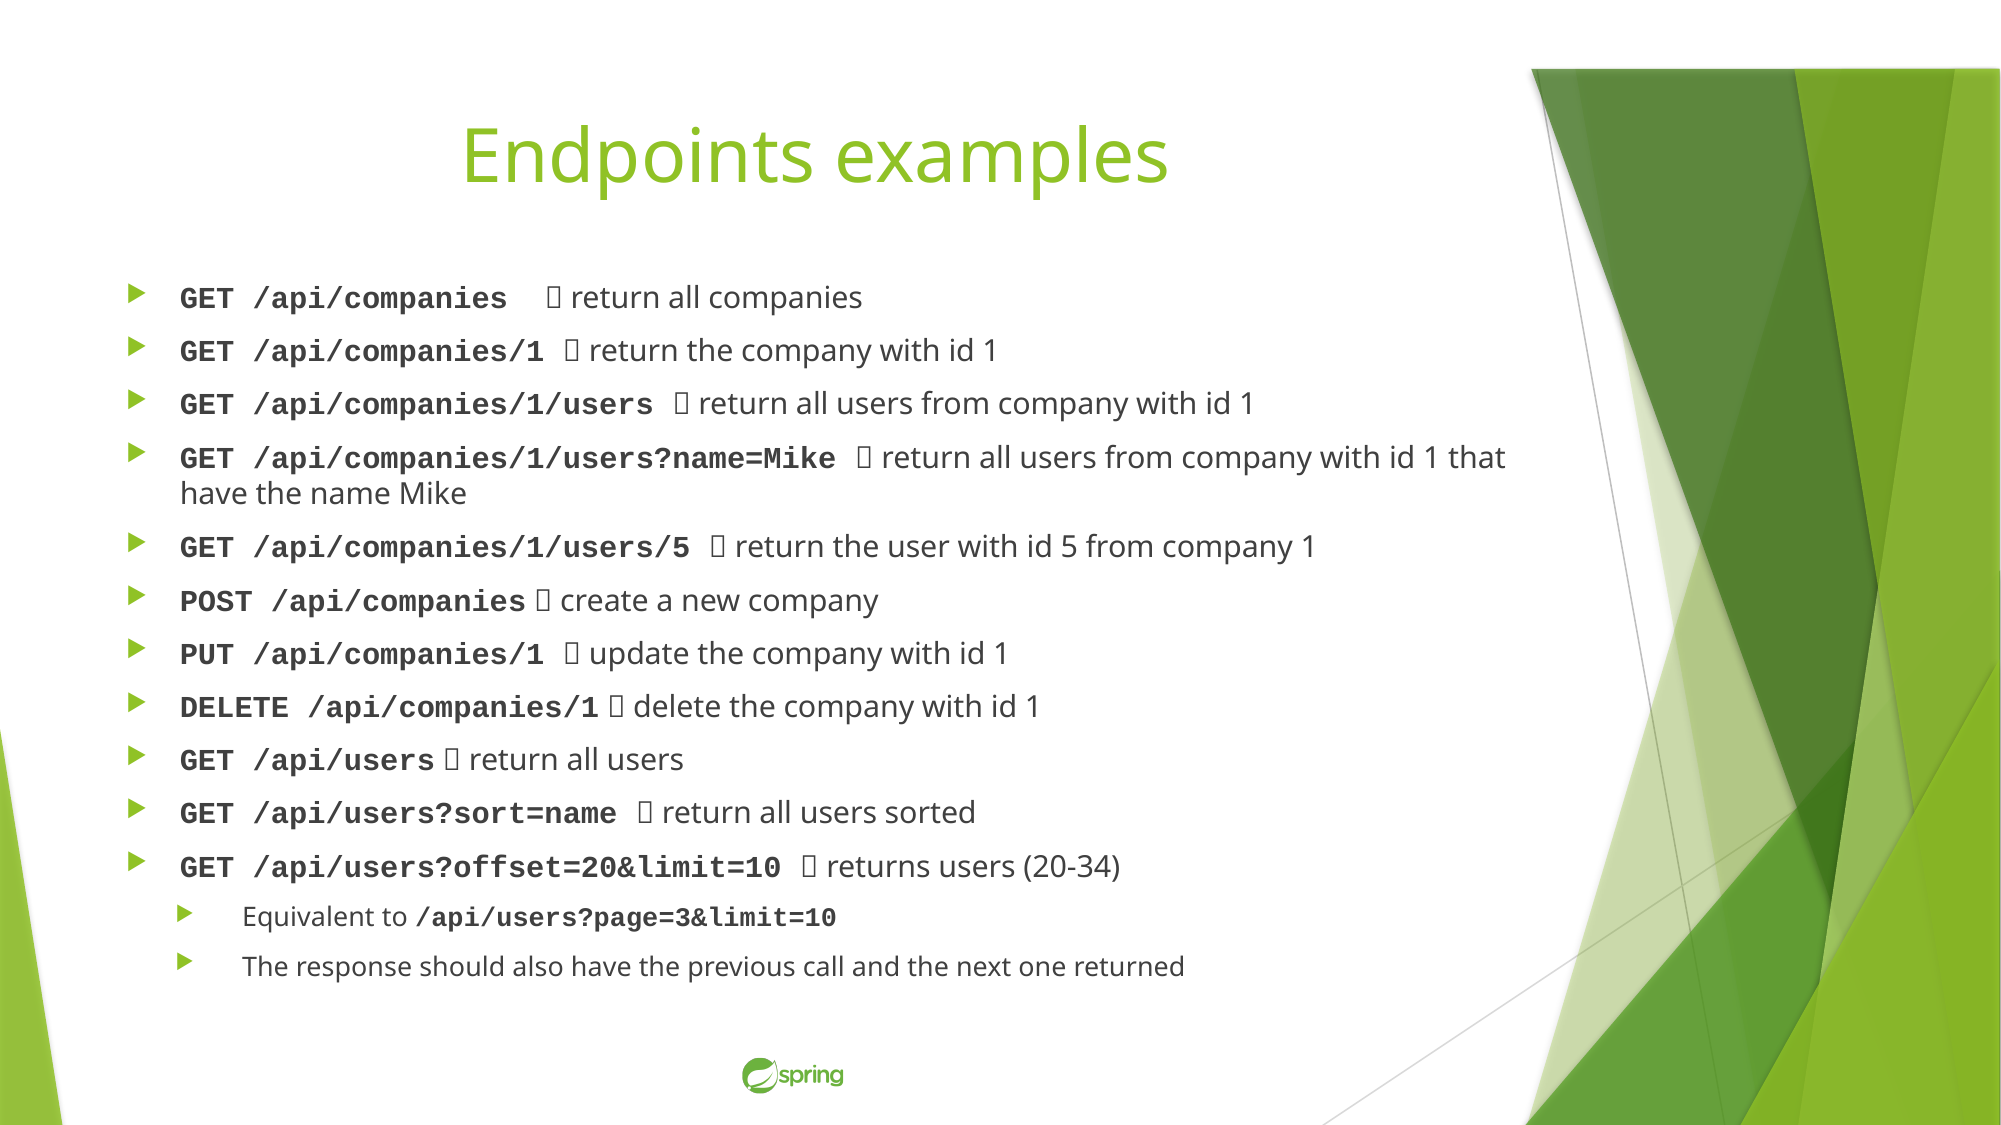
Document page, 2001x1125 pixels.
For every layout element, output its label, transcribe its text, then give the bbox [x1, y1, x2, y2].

list GET /api/companies  return all companies GET /api/companies/1  return the company with id 1 GET /api/companies/1/users  return all users from company with id 1 GET /api/companies/1/users?name=Mike  return all users from company with id 1 that have the name Mike GET /api/companies/1/users/5  return the user with id 5 from company 1 POST /api/companies  create a new company PUT /api/companies/1  update the company with id 1 DELETE /api/companies/1  delete the company with id 1 GET /api/users  return all users GET /api/users?sort=name  return all users sorted GET /api/users?offset=20&limit=10  returns users (20-34) Equivalent to /api/users?page=3&limit=10 The response should also have the previous call and the next one returned [111, 270, 1522, 992]
picture [741, 1048, 845, 1103]
title Endpoints examples [111, 99, 1522, 270]
